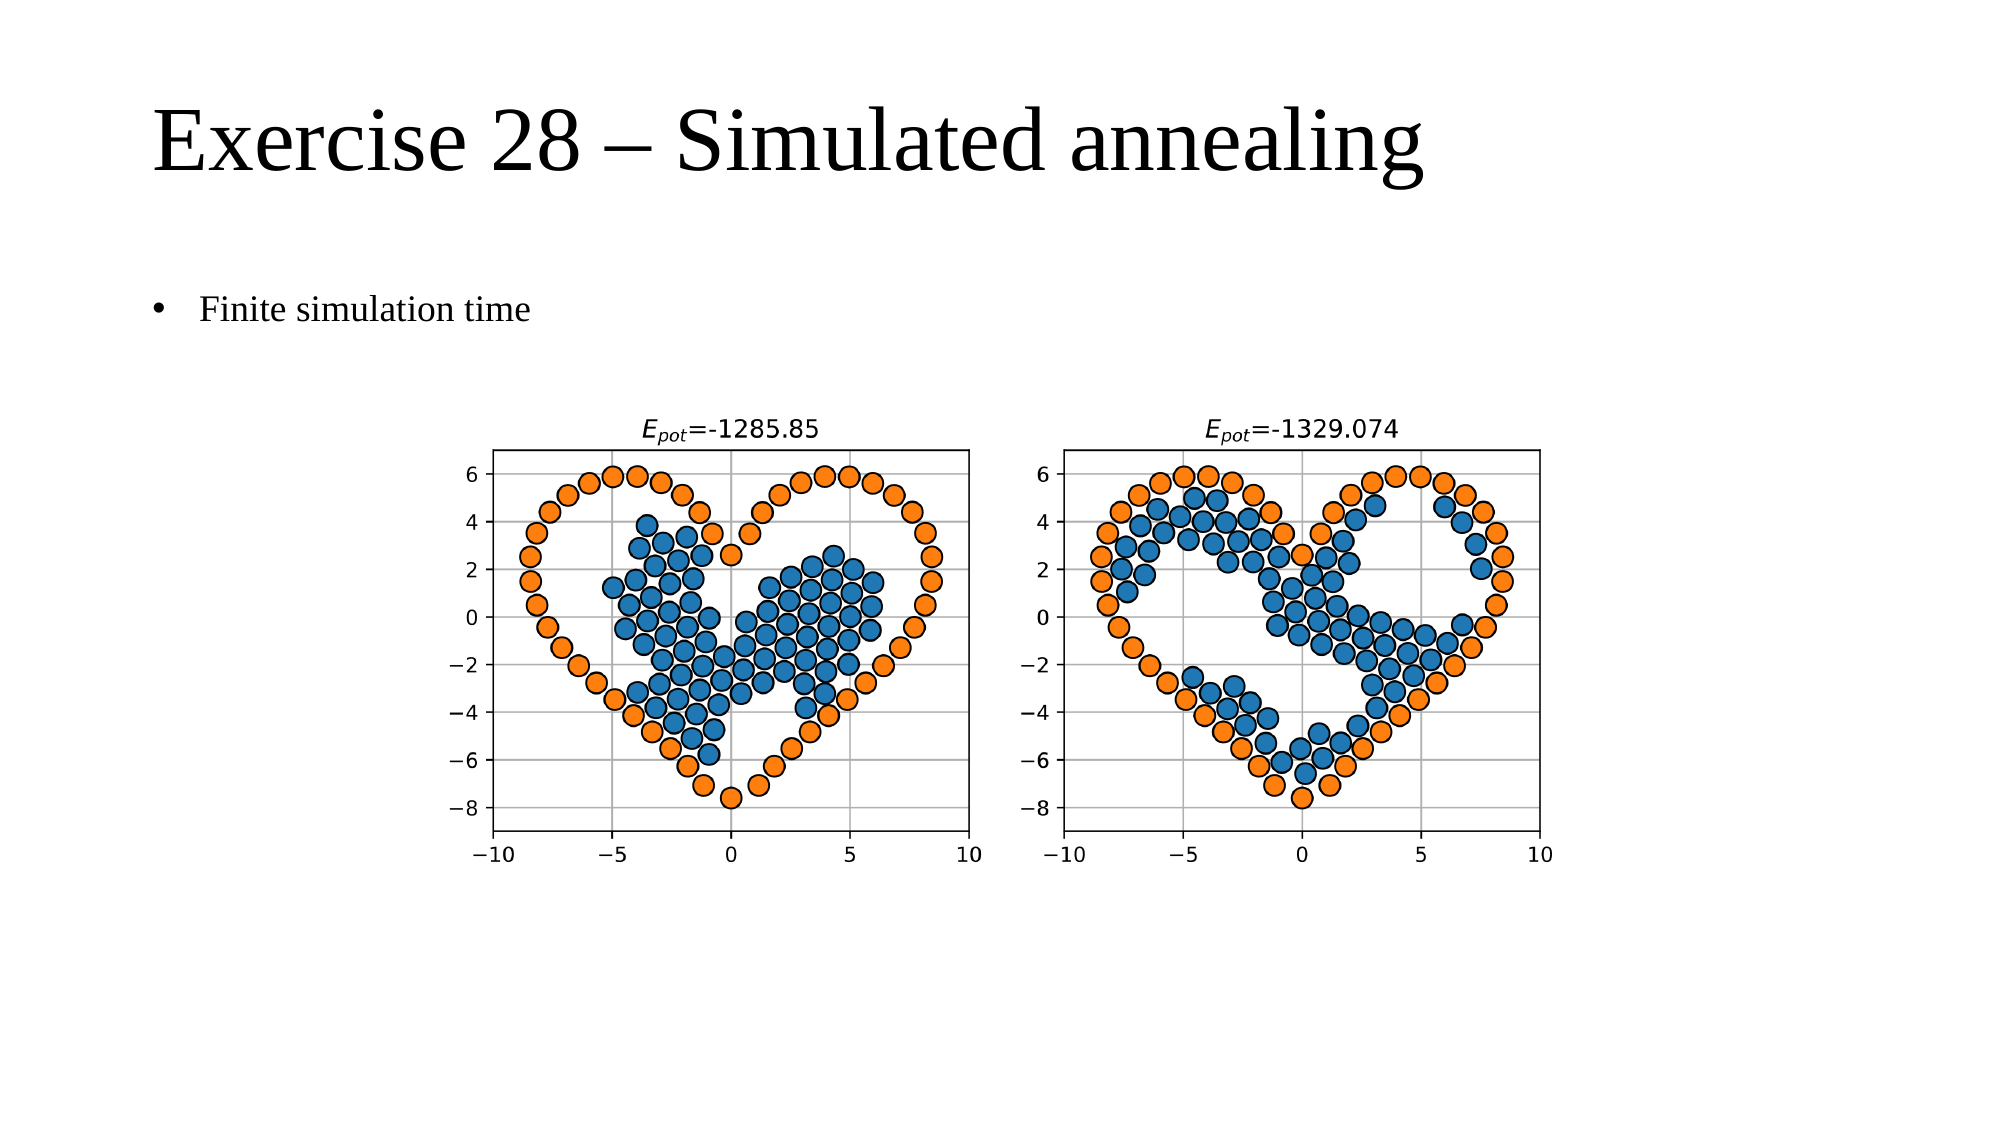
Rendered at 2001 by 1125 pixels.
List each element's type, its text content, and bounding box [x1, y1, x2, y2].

text_box Exercise 28 – Simulated annealing [137, 31, 1863, 249]
text_box Finite simulation time [137, 277, 665, 337]
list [324, 337, 1676, 939]
